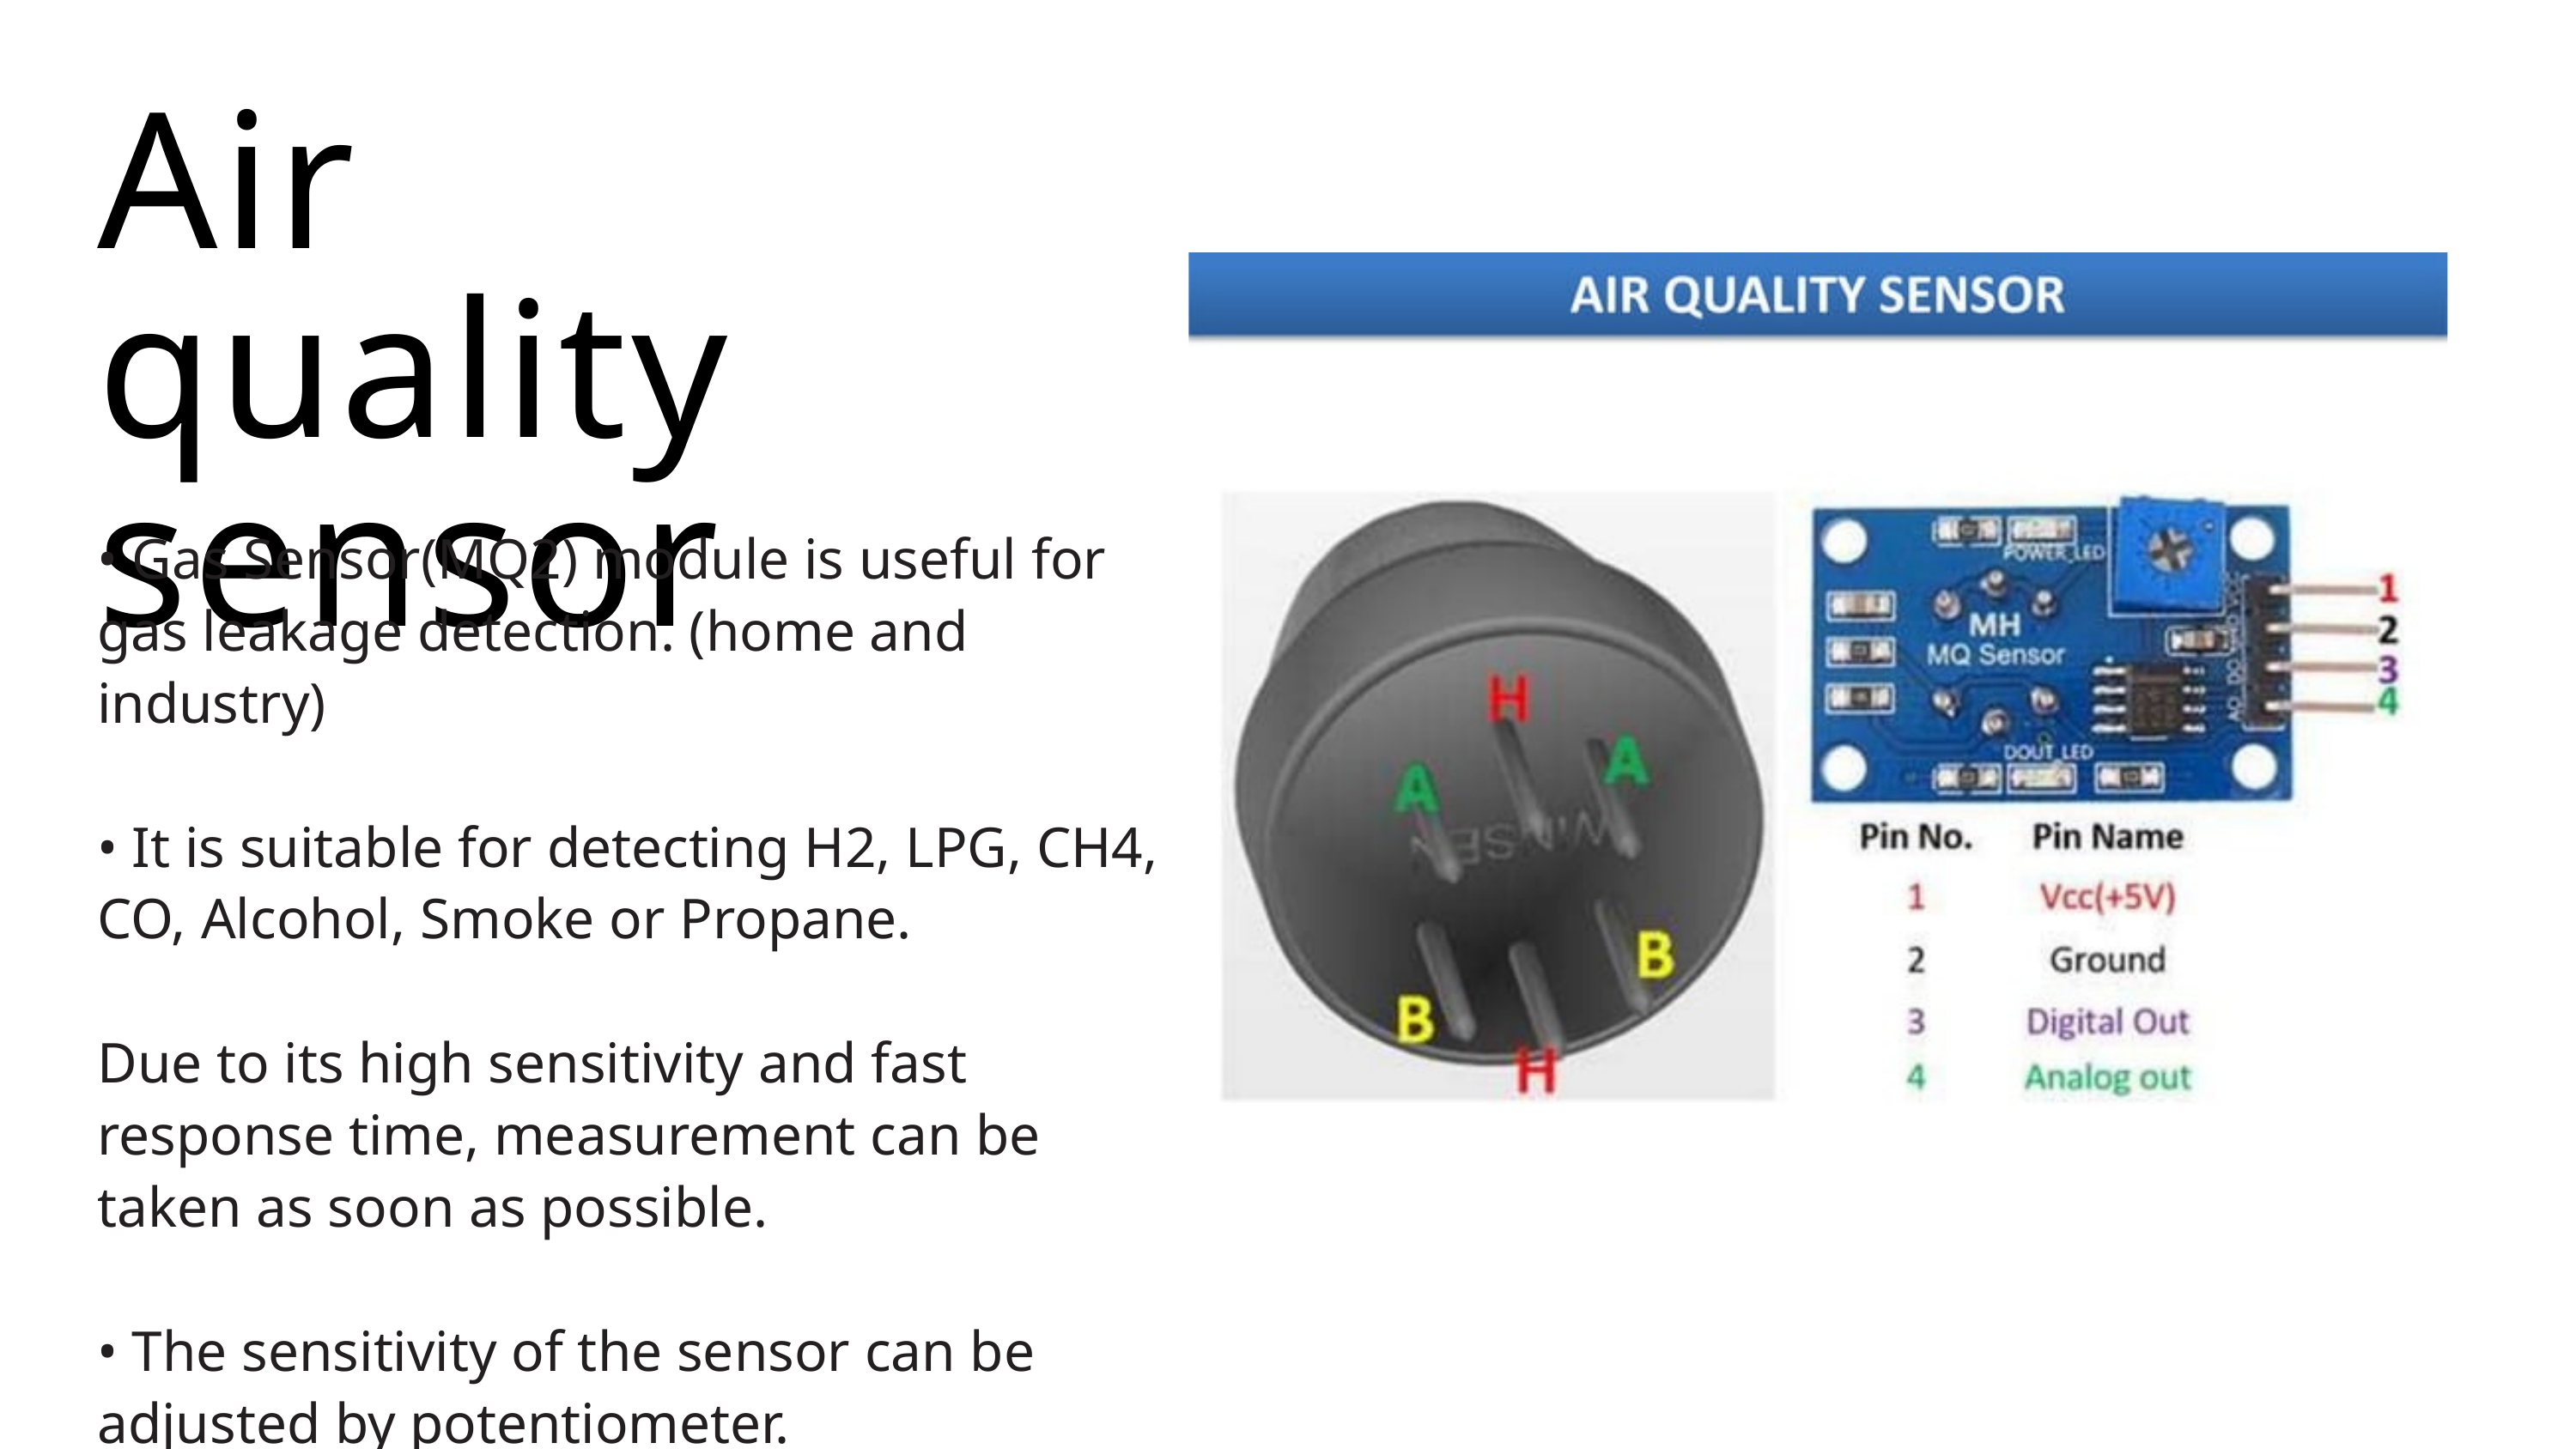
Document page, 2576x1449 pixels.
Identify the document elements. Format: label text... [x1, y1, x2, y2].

text_box Air quality sensor [97, 97, 1009, 518]
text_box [1188, 252, 2448, 1197]
text_box • Gas Sensor(MQ2) module is useful for gas leakage detection. (home and industry) • It is suitable for detecting H2, LPG, CH4, CO, Alcohol, Smoke or Propane. Due to its high sensitivity and fast response time, measurement can be taken as soon as possible. • The sensitivity of the sensor can be adjusted by potentiometer. [97, 518, 1189, 1449]
